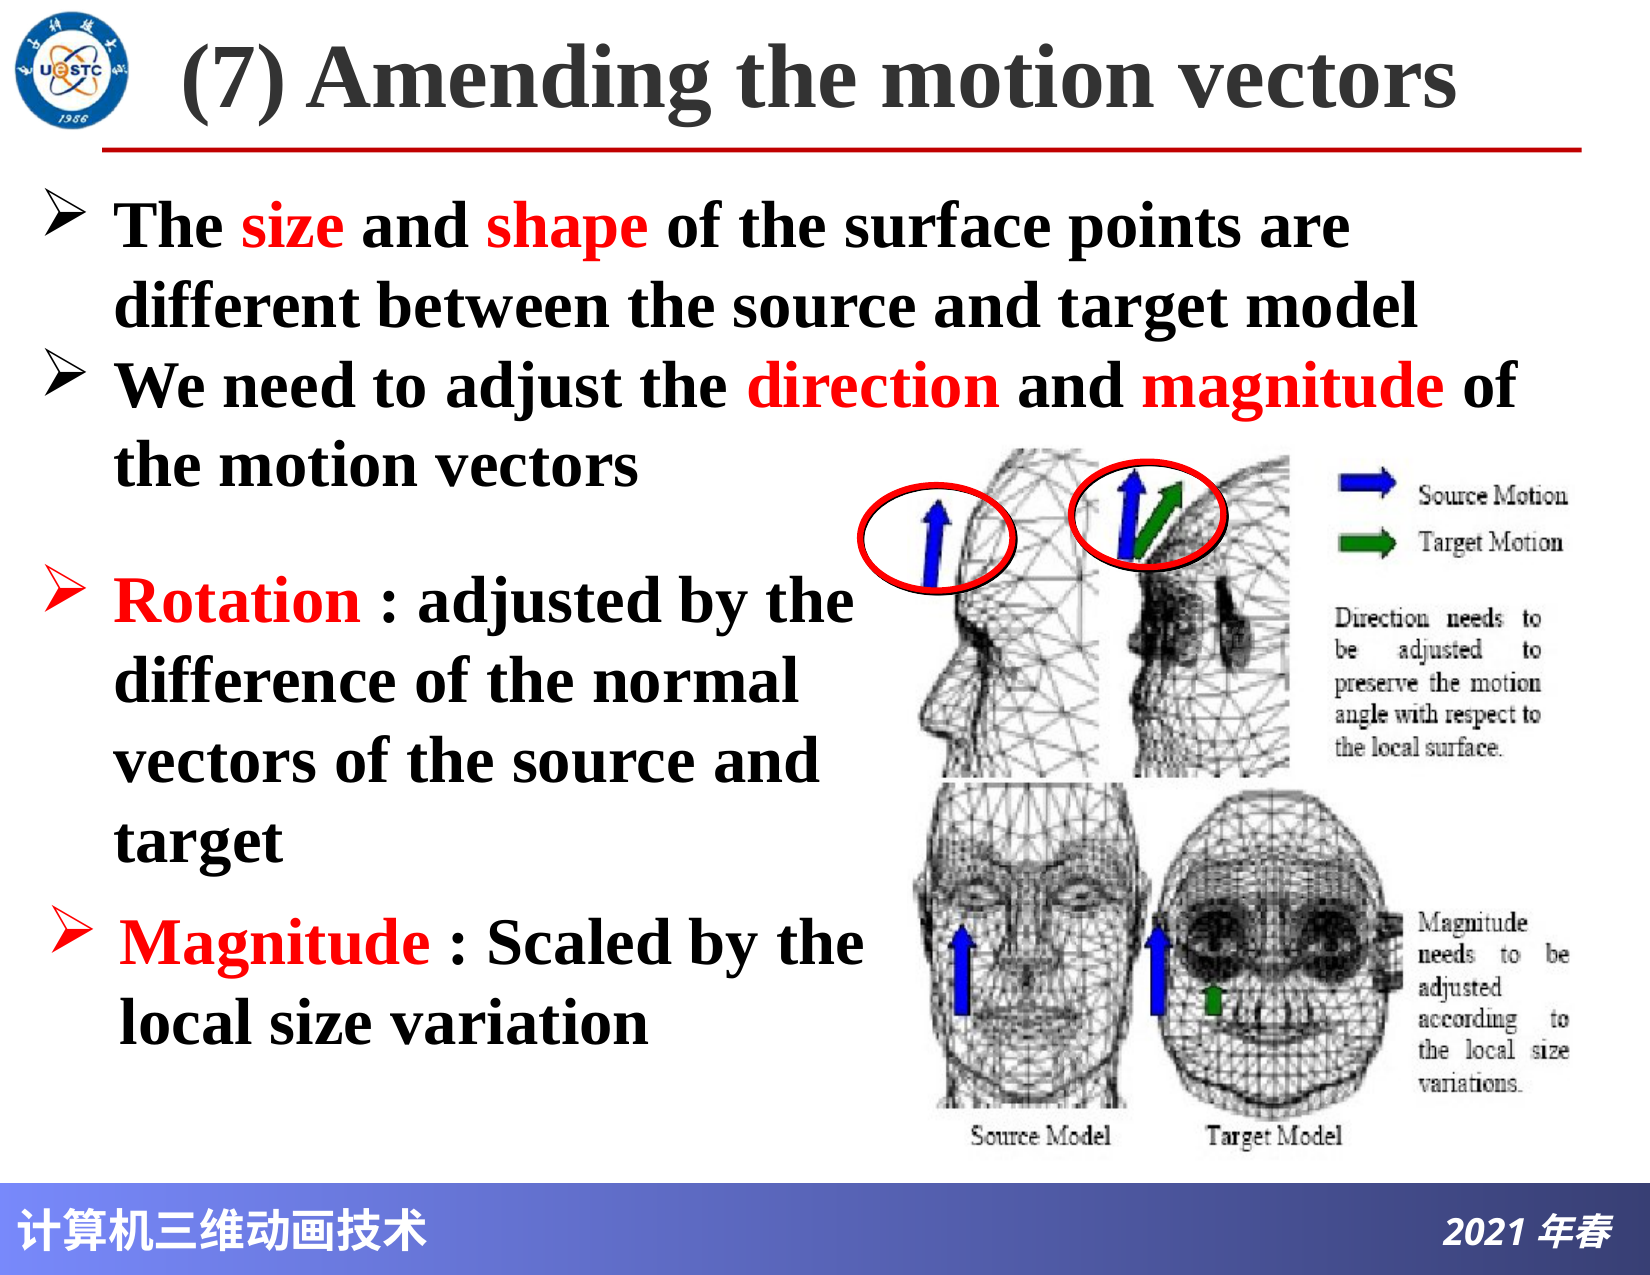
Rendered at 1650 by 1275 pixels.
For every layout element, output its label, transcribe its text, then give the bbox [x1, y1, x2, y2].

text_box Rotation : adjusted by the difference of the normal vectors of the source and target [39, 556, 891, 877]
picture [906, 426, 1576, 1166]
picture [0, 0, 136, 140]
text_box [860, 491, 901, 585]
text_box Magnitude : Scaled by the local size variation [46, 897, 891, 1058]
text_box The size and shape of the surface points are different between the source and target model We need to adjust the direction and magnitude of the motion vectors [39, 180, 1535, 501]
text_box (7) Amending the motion vectors [180, 23, 1575, 126]
